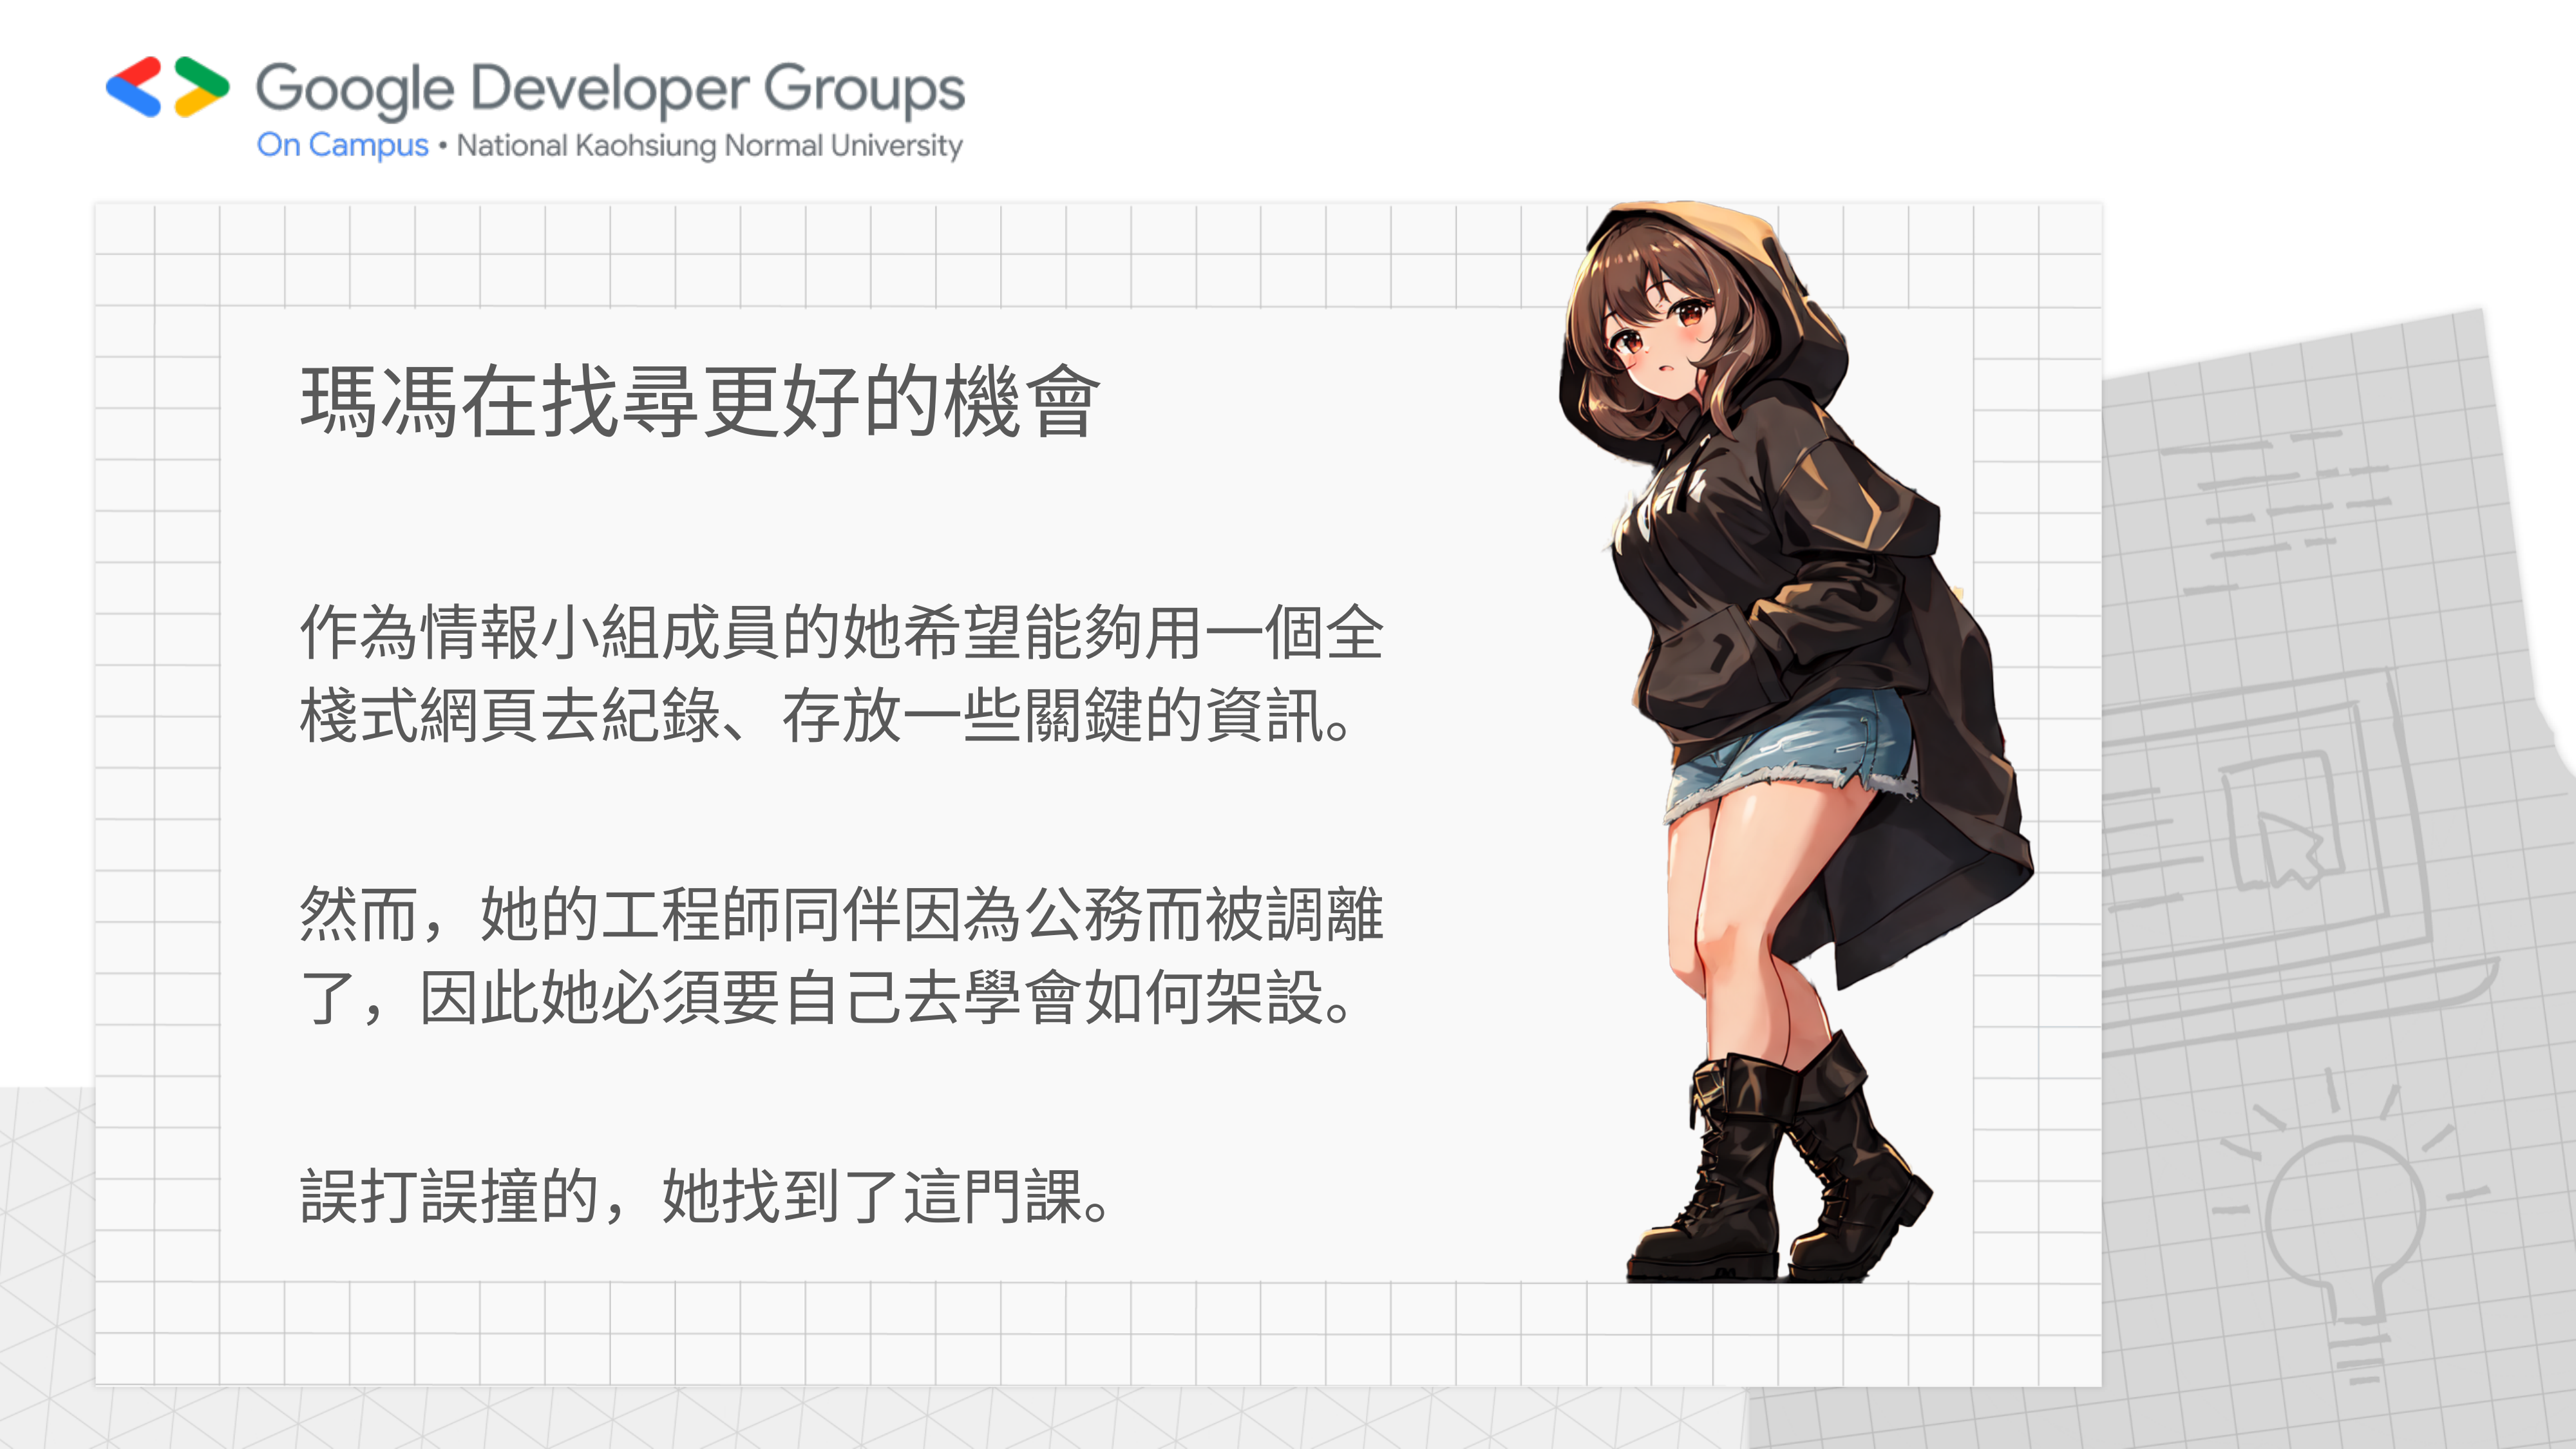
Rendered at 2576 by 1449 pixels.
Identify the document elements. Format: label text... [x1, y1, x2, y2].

list 瑪馮在找尋更好的機會 作為情報小組成員的她希望能夠用一個全棧式網頁去紀錄、存放一些關鍵的資訊。 然而，她的工程師同伴因為公務而被調離了，因此她必須要自己去學會如何架設。 誤打誤撞的，她找到了這門課。 [289, 327, 1290, 1240]
picture [0, 0, 2576, 1449]
